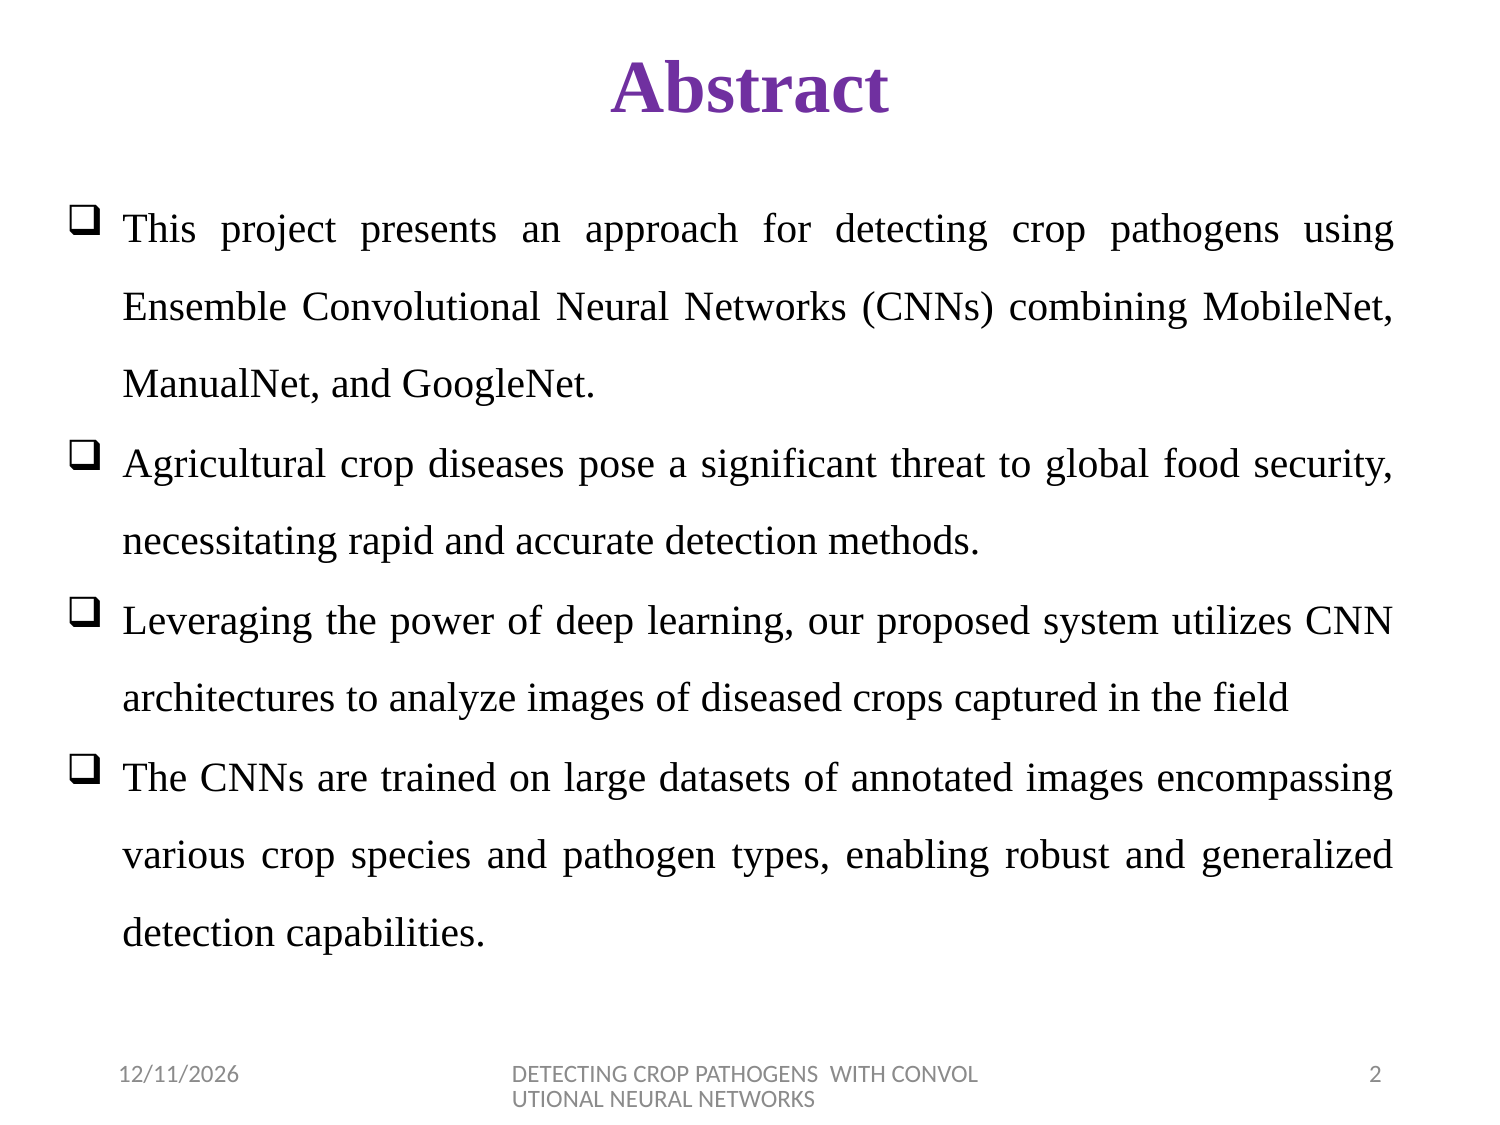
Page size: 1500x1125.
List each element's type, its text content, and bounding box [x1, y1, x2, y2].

slide_number 2 [1059, 1042, 1397, 1103]
title Abstract [103, 44, 1397, 132]
text_box This project presents an approach for detecting crop pathogens using Ensemble Convolutional Neural Networks (CNNs) combining MobileNet, ManualNet, and GoogleNet. Agricultural crop diseases pose a significant threat to global food security, necessitating rapid and accurate detection methods. Leveraging the power of deep learning, our proposed system utilizes CNN architectures to analyze images of diseased crops captured in the field The CNNs are trained on large datasets of annotated images encompassing various crop species and pathogen types, enabling robust and generalized detection capabilities. [51, 166, 1500, 963]
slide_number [103, 1042, 441, 1103]
footer DETECTING CROP PATHOGENS WITH CONVOLUTIONAL NEURAL NETWORKS [496, 1042, 1004, 1103]
